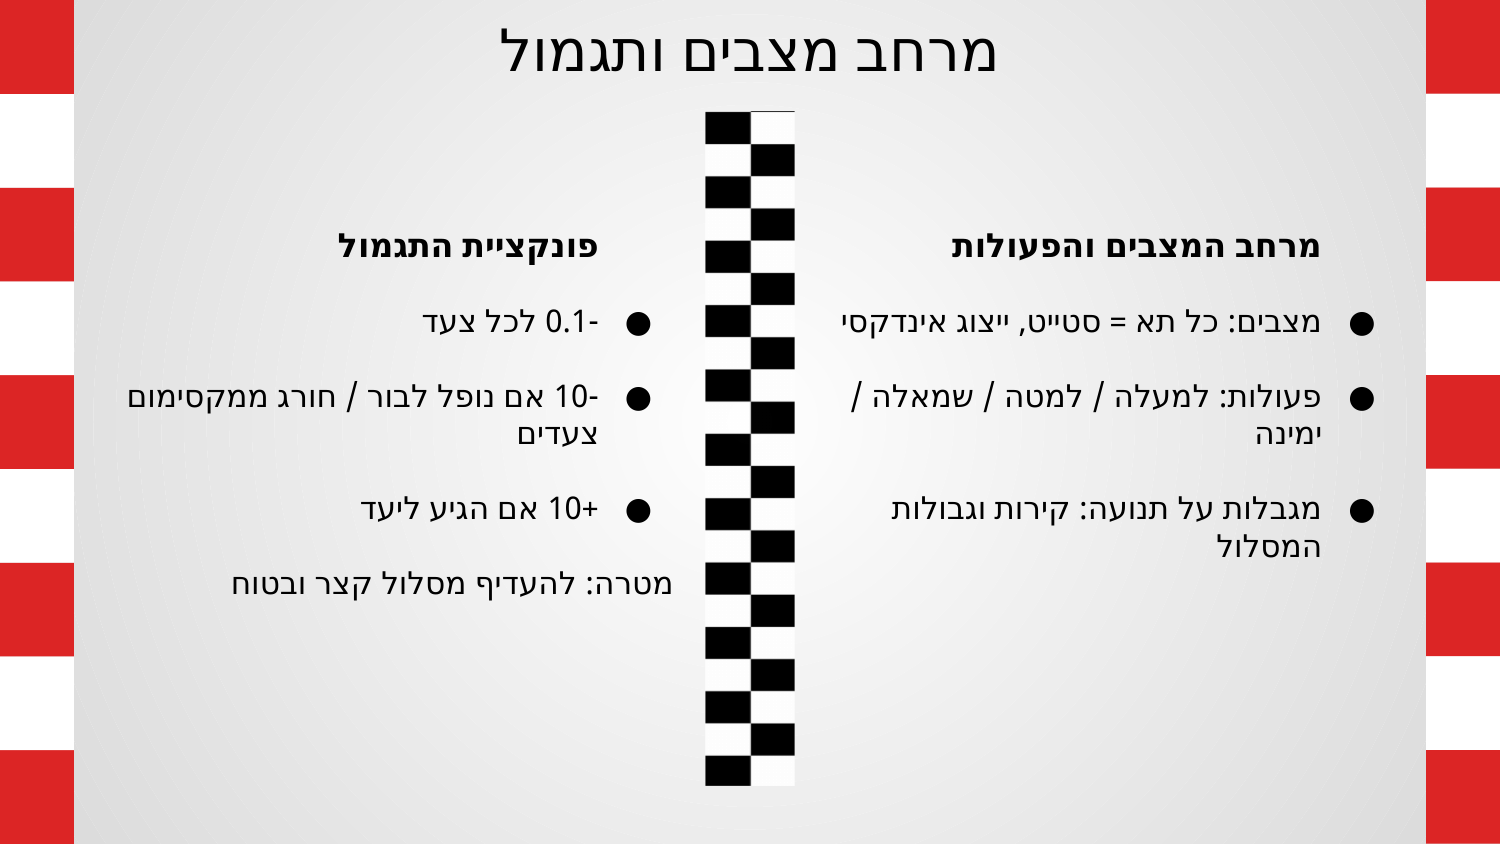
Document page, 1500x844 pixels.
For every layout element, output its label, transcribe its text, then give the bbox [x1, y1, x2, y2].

title מרחב מצבים ותגמול [118, 1, 1382, 95]
picture [412, 111, 1088, 785]
text_box מרחב המצבים והפעולות מצבים: כל תא = סטייט, ייצוג אינדקסי פעולות: למעלה / למטה / שמאלה / ימינה מגבלות על תנועה: קירות וגבולות המסלול [795, 208, 1413, 579]
text_box פונקציית התגמול -0.1 לכל צעד -10 אם נופל לבור / חורג ממקסימום צעדים +10 אם הגיע ליעד מטרה: להעדיף מסלול קצר ובטוח [98, 208, 690, 616]
